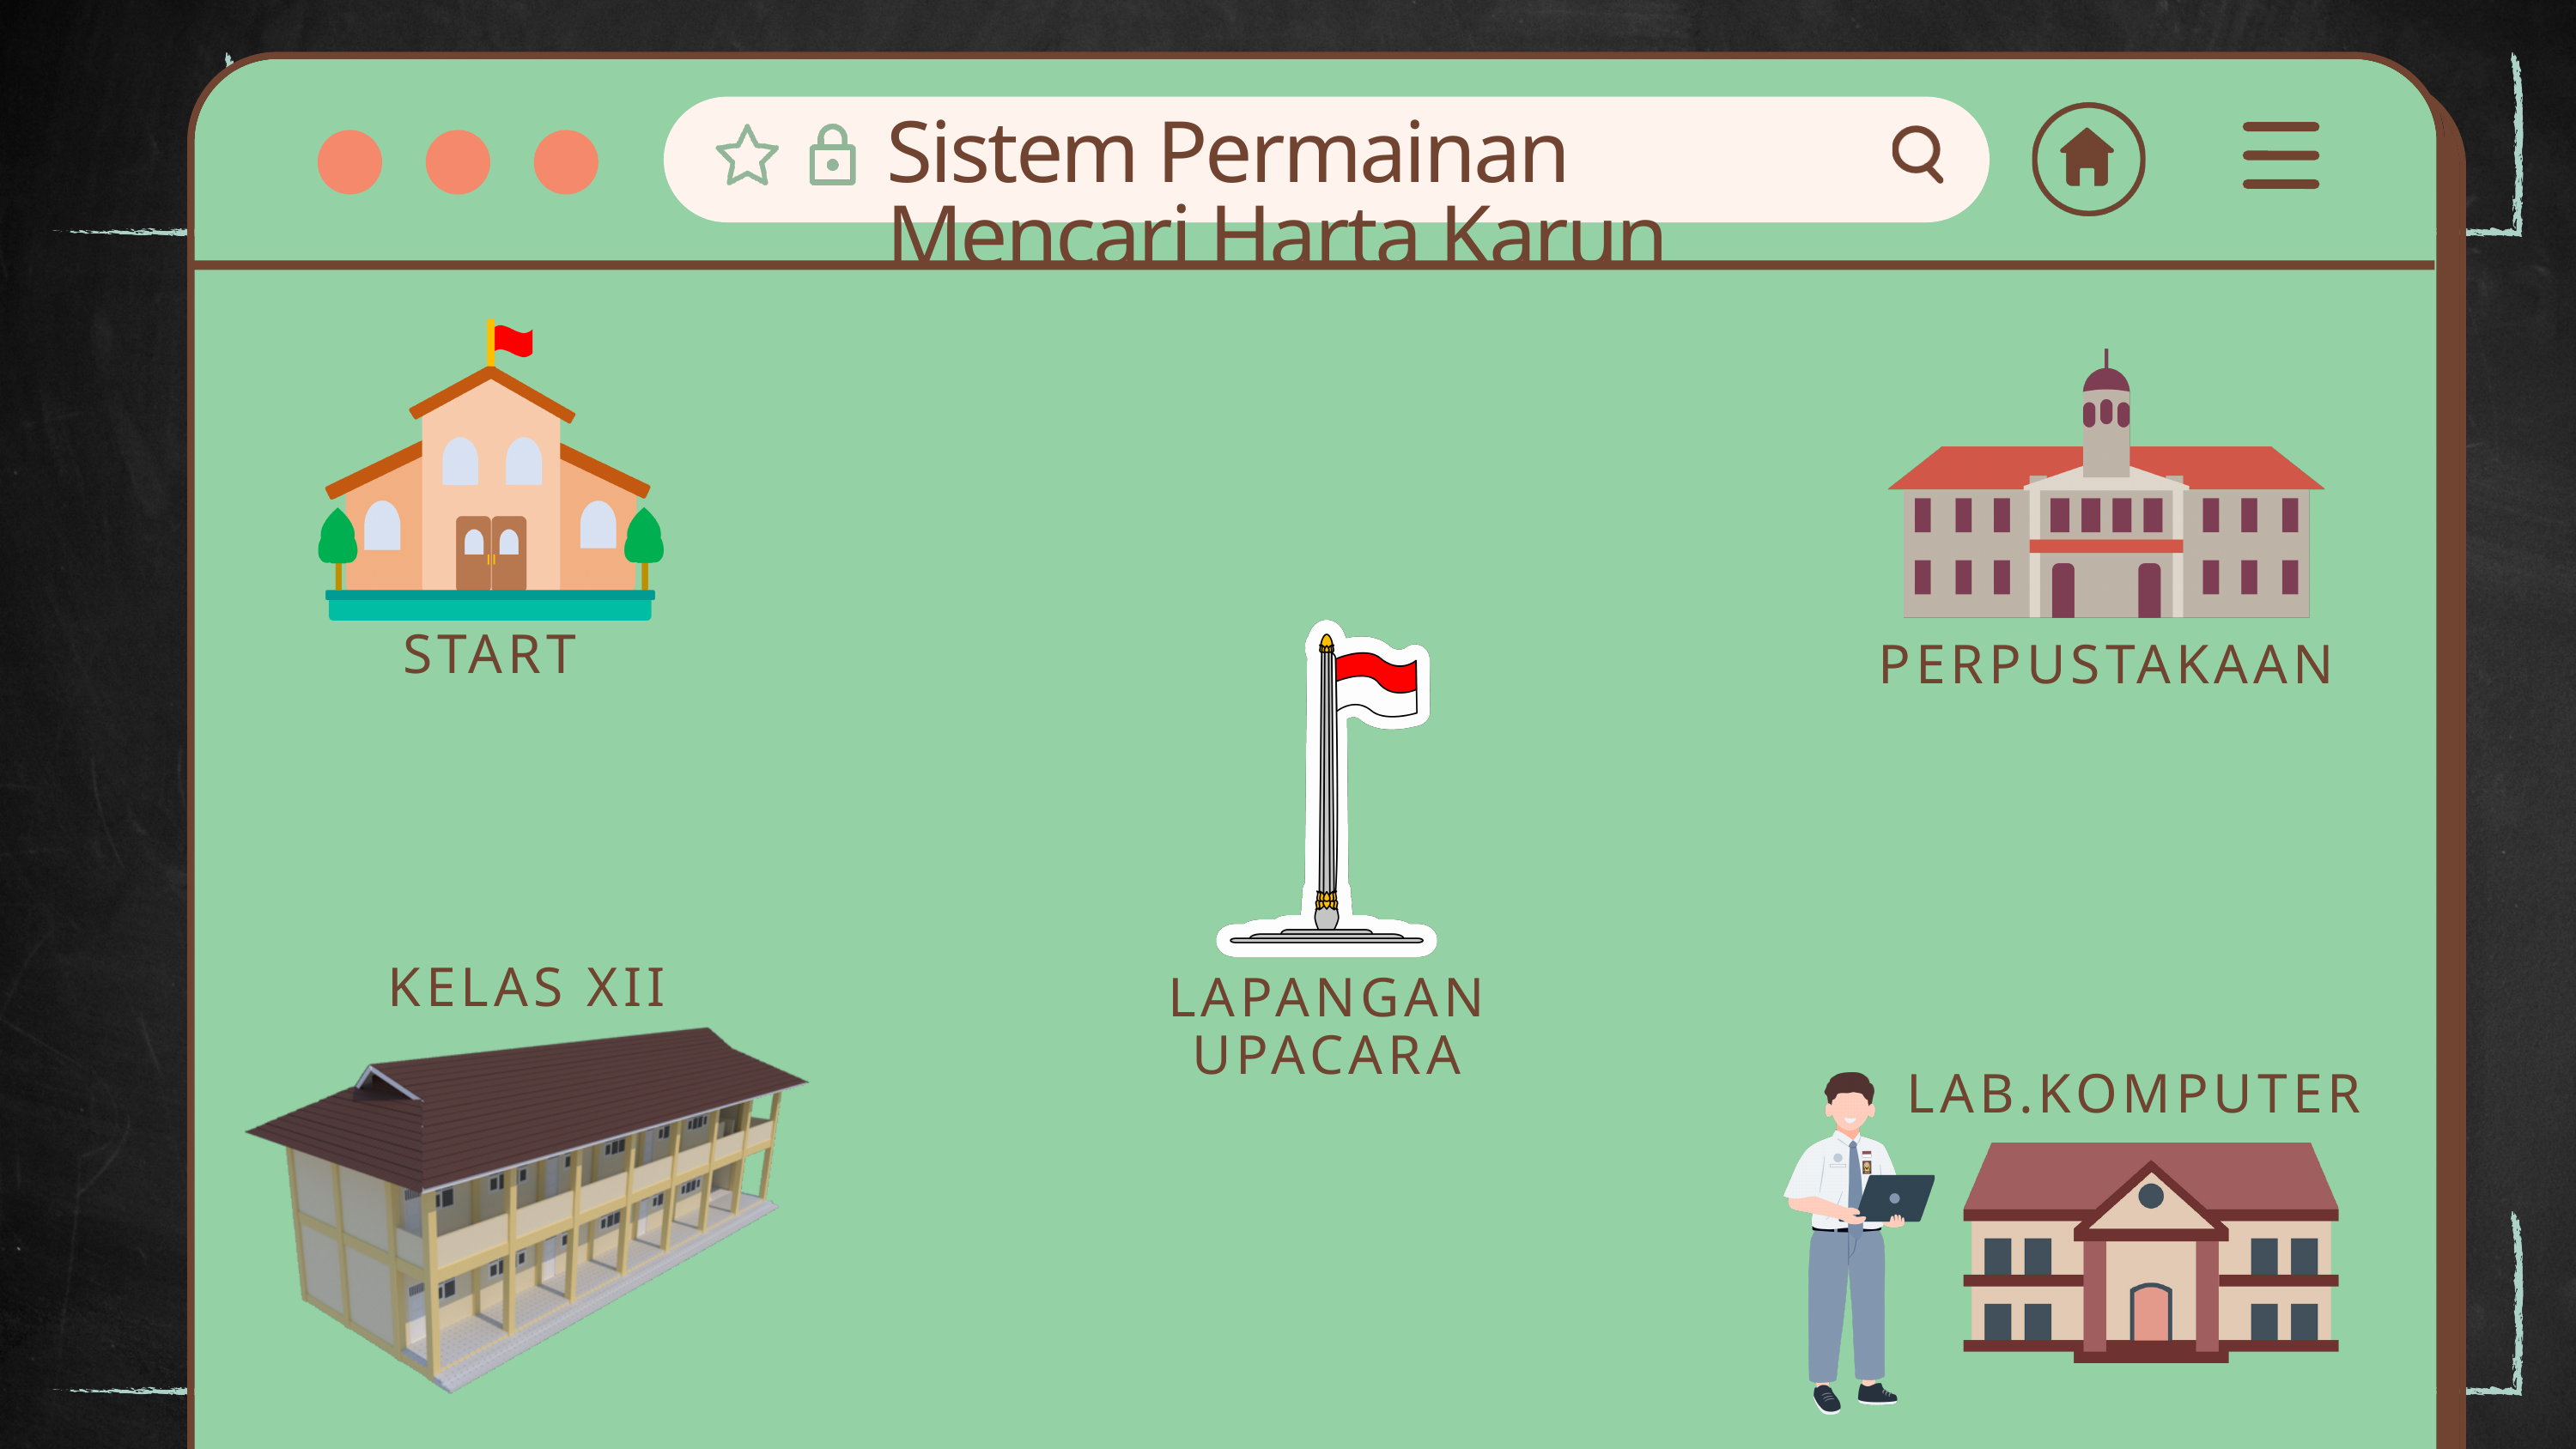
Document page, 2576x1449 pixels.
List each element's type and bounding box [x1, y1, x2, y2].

text_box [52, 1210, 180, 1397]
text_box [186, 52, 2467, 1449]
text_box [2473, 1210, 2524, 1397]
text_box [2469, 52, 2524, 238]
text_box [52, 52, 183, 238]
text_box [663, 96, 1990, 223]
text_box [0, 0, 2576, 1449]
